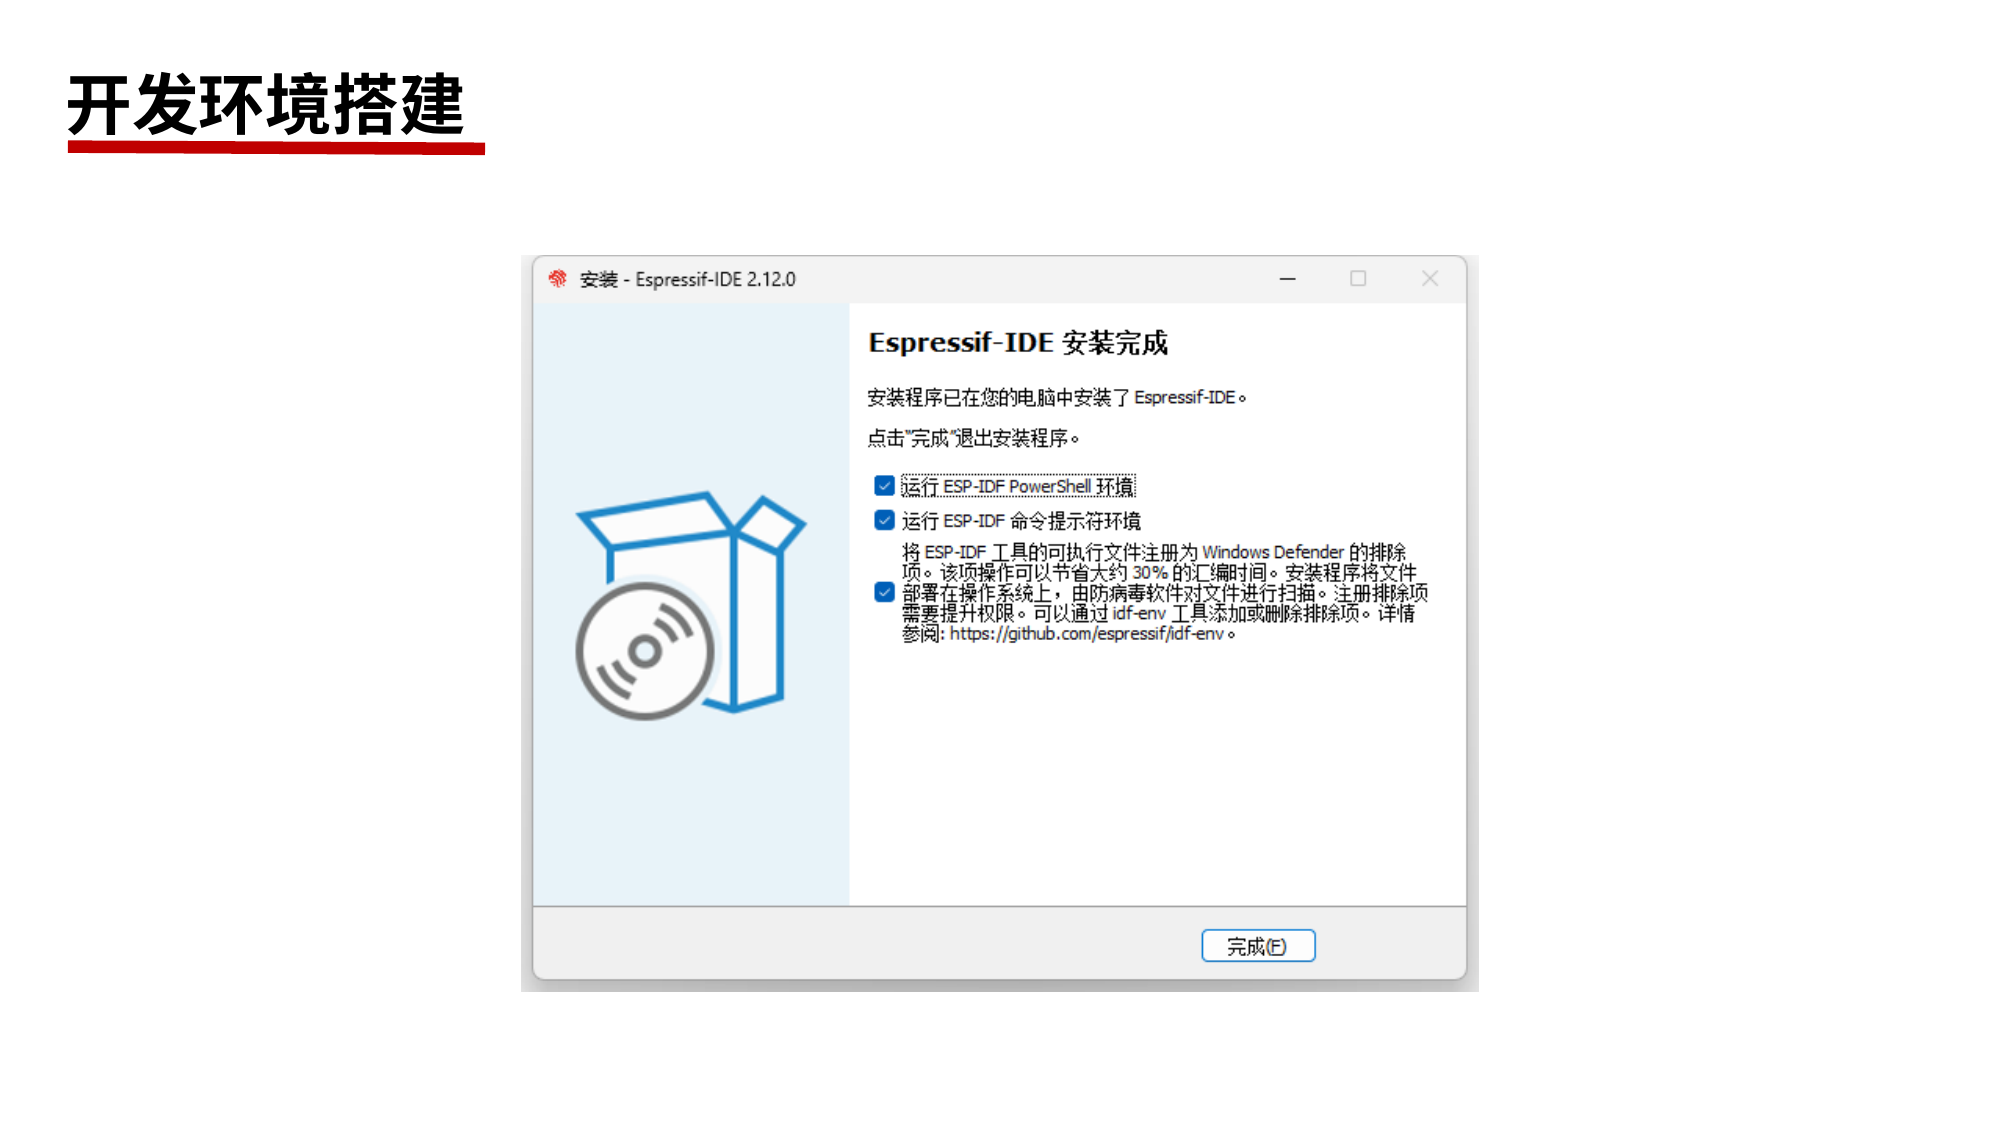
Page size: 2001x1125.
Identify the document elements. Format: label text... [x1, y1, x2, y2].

picture [521, 255, 1479, 992]
text_box 开发环境搭建 [43, 55, 488, 151]
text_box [67, 146, 486, 150]
